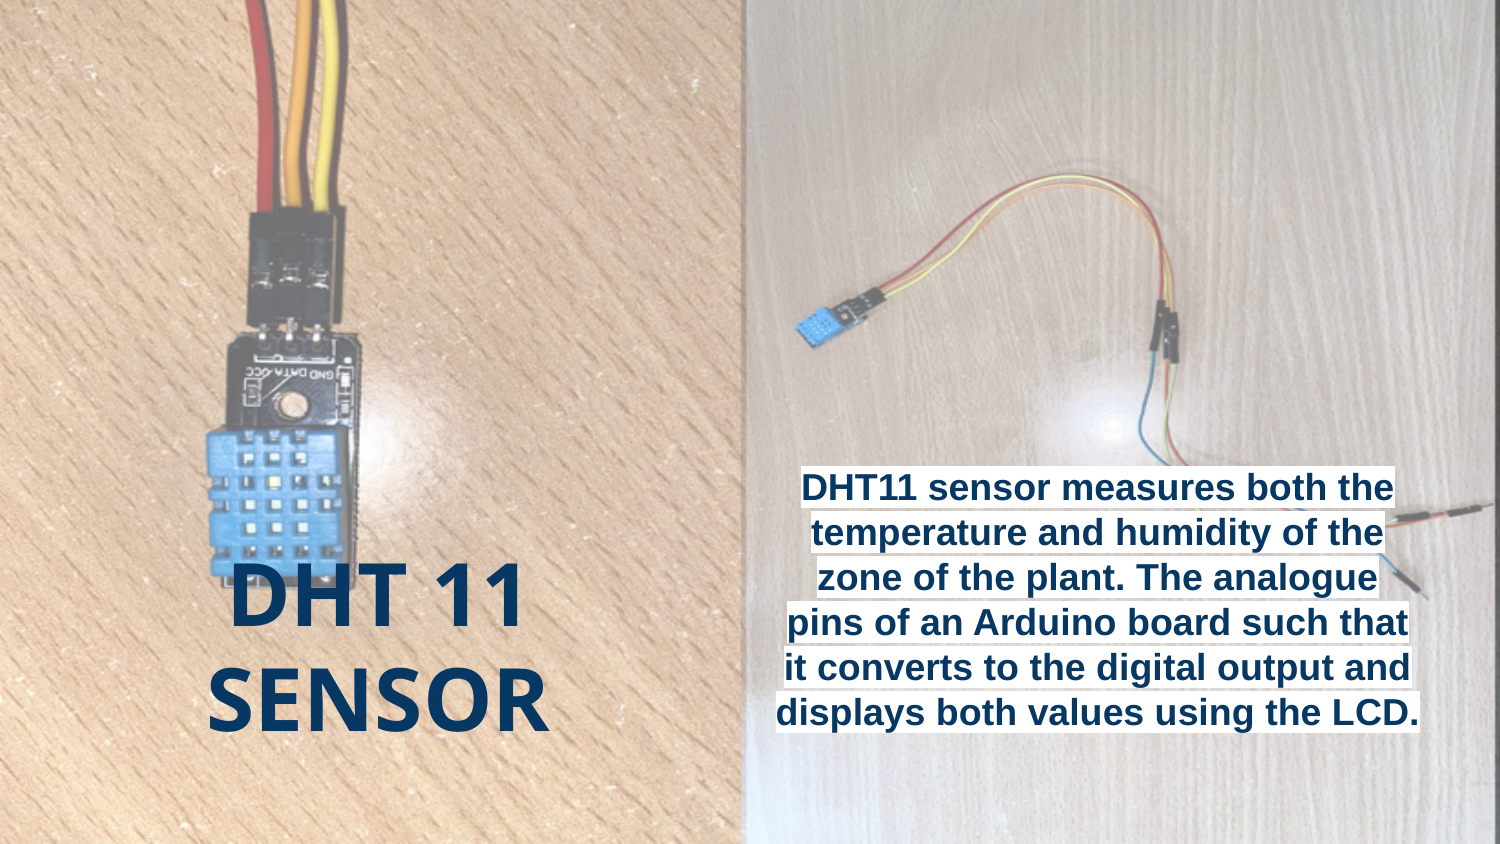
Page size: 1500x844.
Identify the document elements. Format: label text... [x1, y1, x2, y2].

picture [0, 0, 1500, 844]
title DHT 11 SENSOR [76, 561, 682, 728]
text_box DHT11 sensor measures both the temperature and humidity of the zone of the plant. The analogue pins of an Arduino board such that it converts to the digital output and displays both values using the LCD. [759, 269, 1436, 844]
